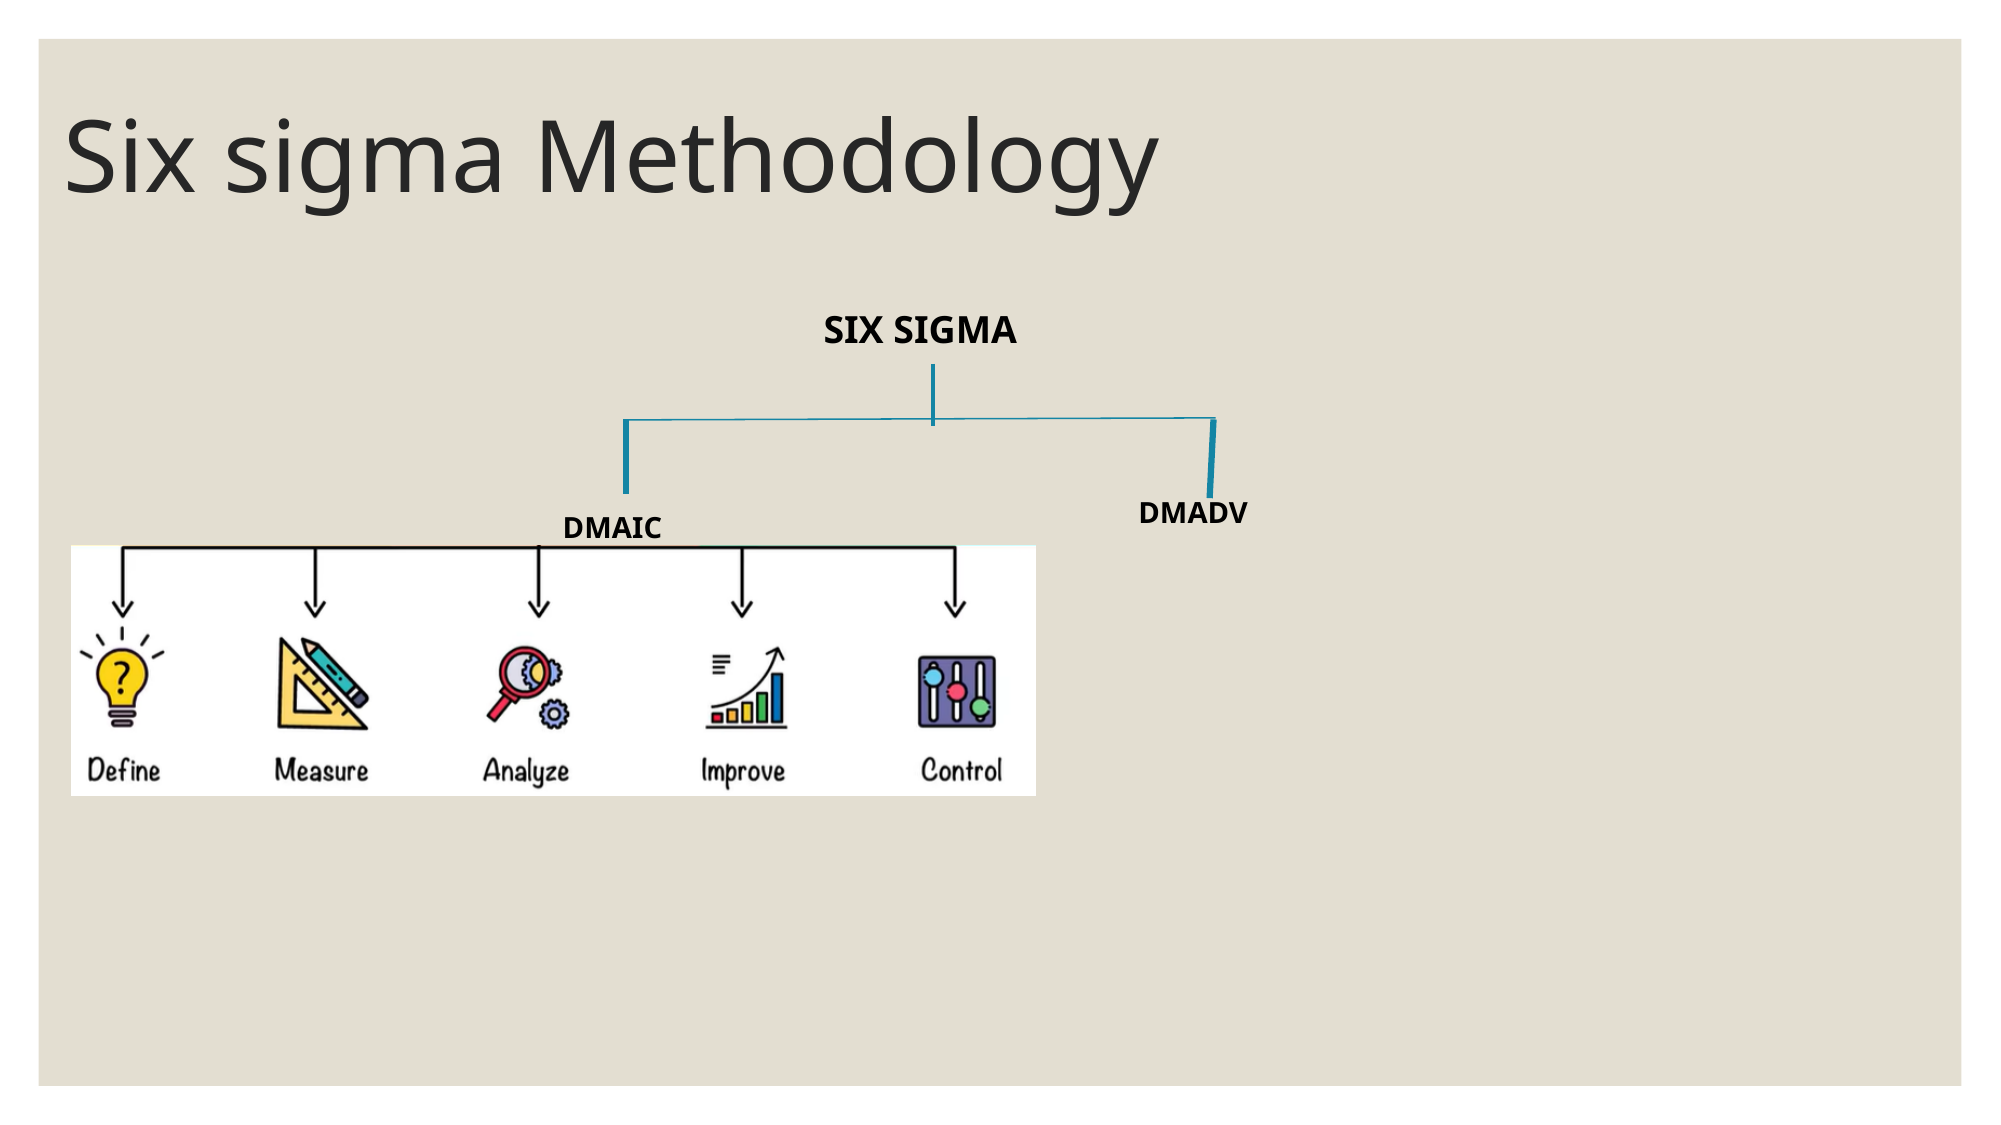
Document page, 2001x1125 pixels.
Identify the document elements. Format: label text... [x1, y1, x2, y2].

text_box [1209, 419, 1214, 499]
picture [71, 544, 1036, 796]
text_box DMADV [1123, 479, 1300, 545]
text_box DMAIC [547, 494, 725, 543]
list SIX SIGMA [808, 298, 1036, 364]
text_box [937, 417, 1216, 421]
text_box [627, 417, 928, 421]
title Six sigma Methodology [48, 47, 1699, 273]
